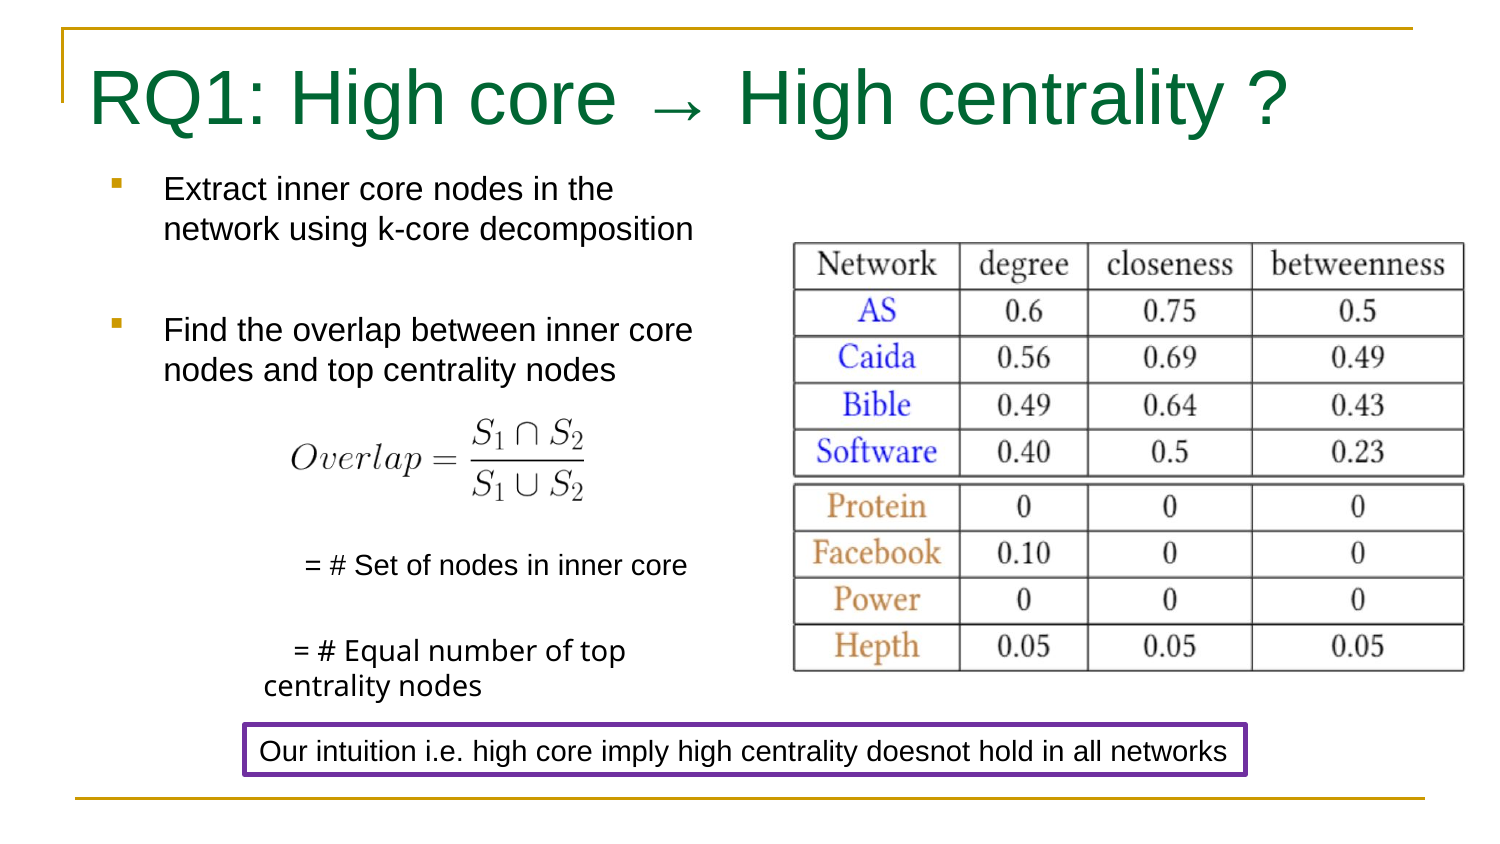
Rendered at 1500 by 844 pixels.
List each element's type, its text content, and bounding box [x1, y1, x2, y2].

text_box Our intuition i.e. high core imply high centrality doesnot hold in all networks [244, 724, 1246, 775]
picture [290, 418, 585, 503]
picture [781, 235, 1470, 674]
title RQ1: High core → High centrality ? [74, 34, 1425, 115]
